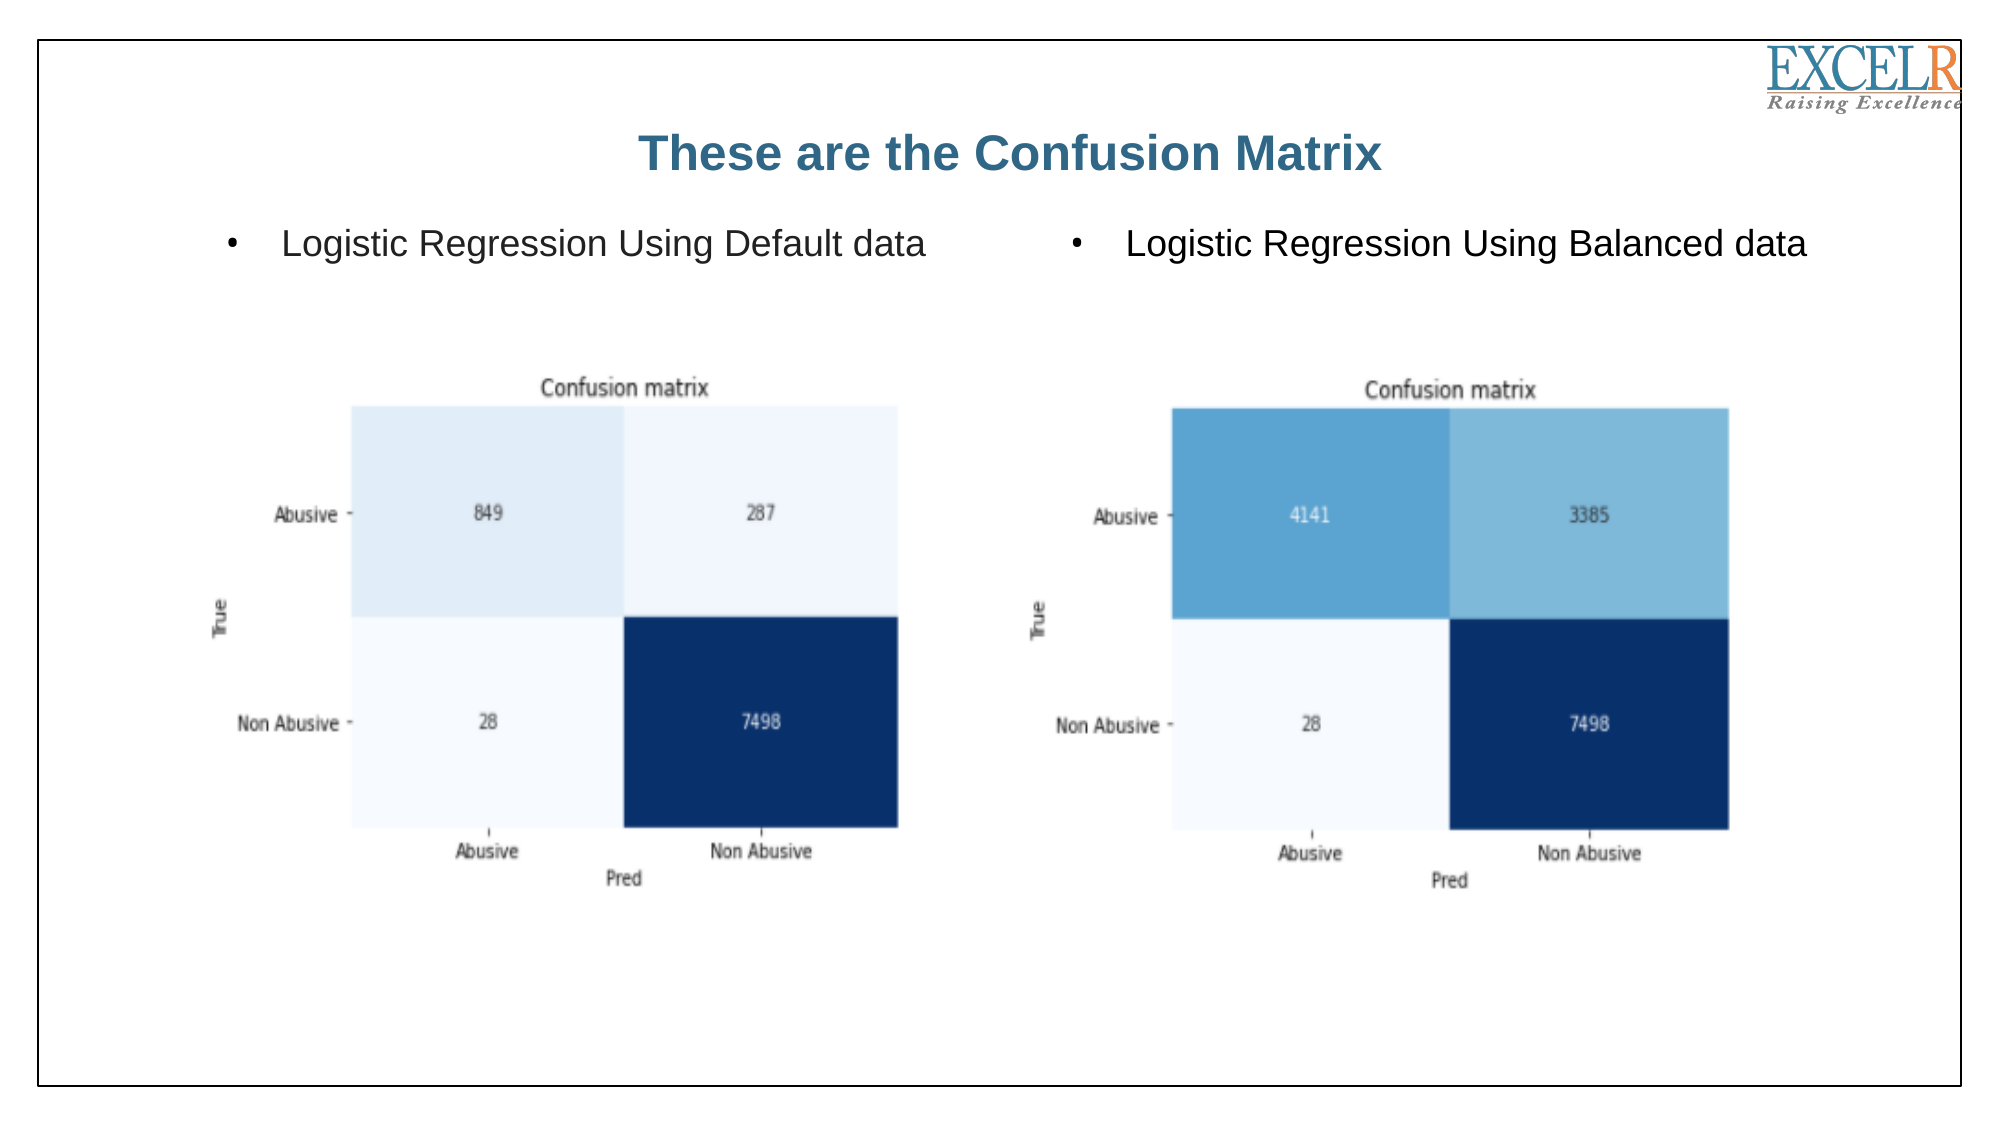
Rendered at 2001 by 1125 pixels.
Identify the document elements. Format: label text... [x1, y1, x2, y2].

picture [999, 364, 1778, 909]
title These are the Confusion Matrix [187, 99, 1808, 323]
list Logistic Regression Using Balanced data [1028, 216, 1830, 998]
picture [187, 364, 968, 909]
list Logistic Regression Using Default data [165, 216, 968, 998]
picture [1766, 45, 1963, 114]
